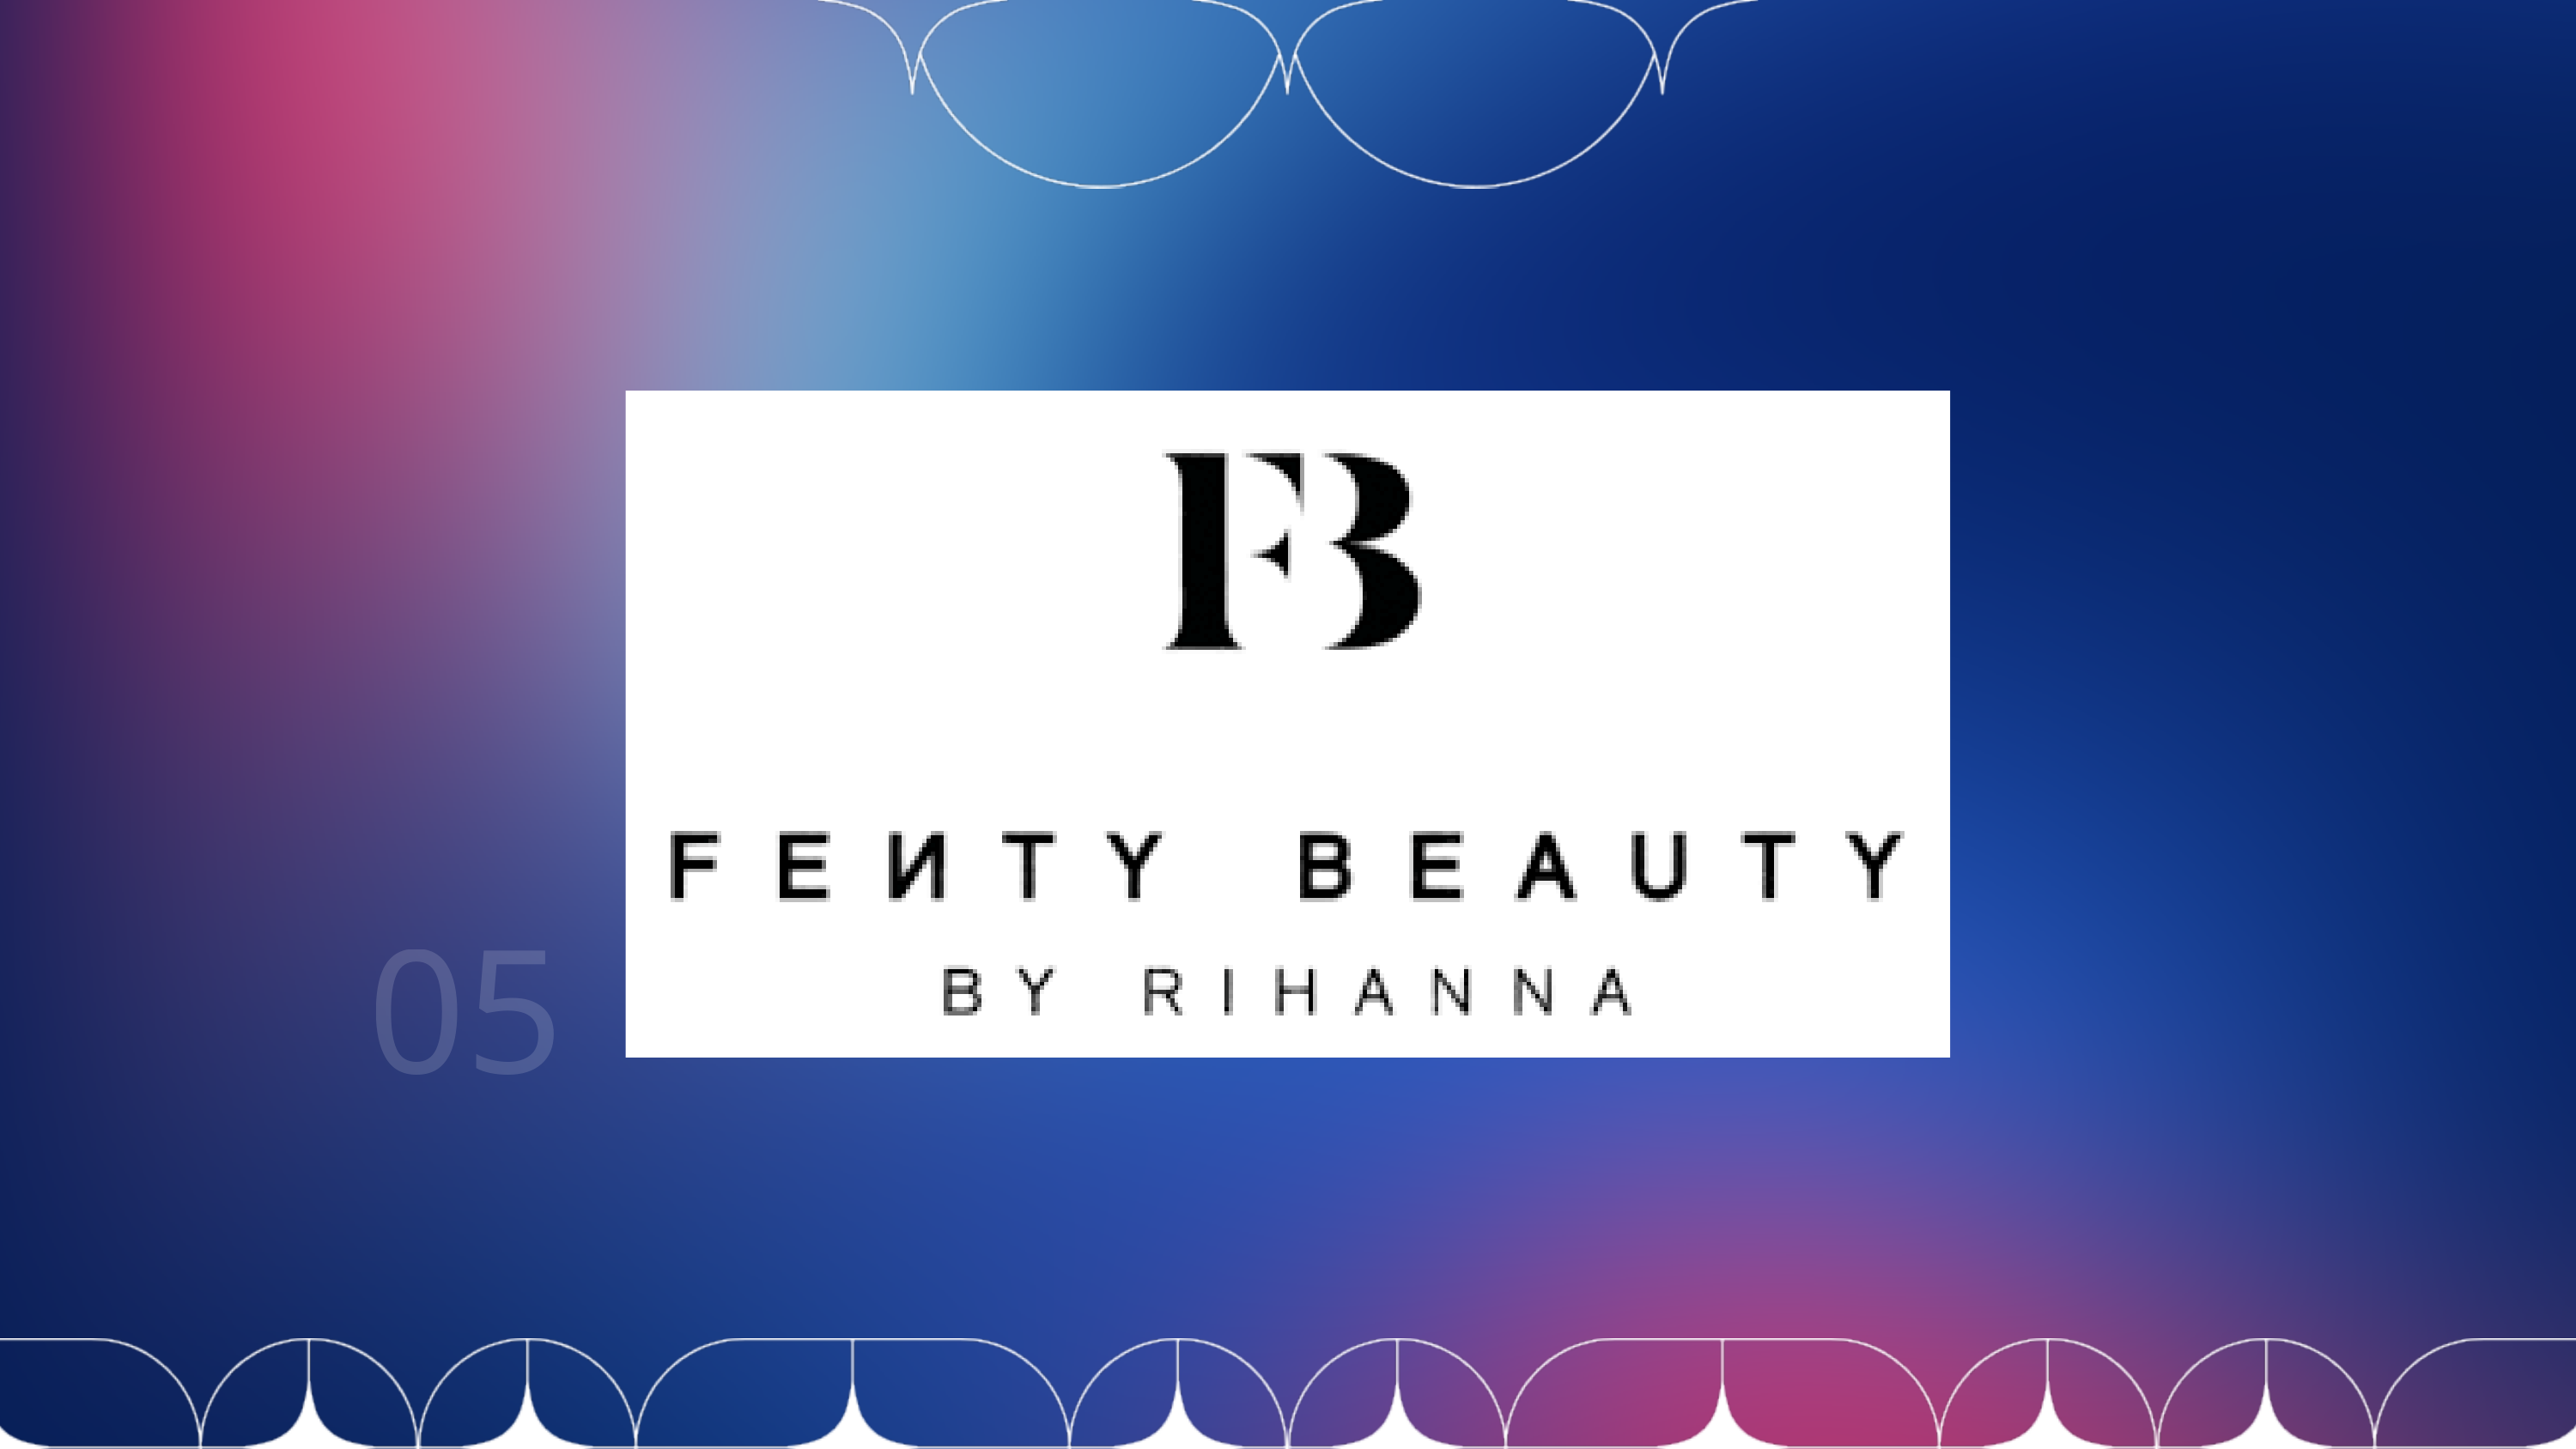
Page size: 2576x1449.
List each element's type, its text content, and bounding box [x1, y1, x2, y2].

text_box [817, 0, 1759, 189]
text_box [625, 391, 1951, 1058]
text_box [0, 0, 2576, 1338]
text_box [418, 1338, 1287, 1449]
text_box [0, 1338, 418, 1449]
text_box [2157, 1338, 2576, 1449]
text_box [1287, 1338, 2157, 1449]
text_box 05 [307, 937, 626, 1108]
